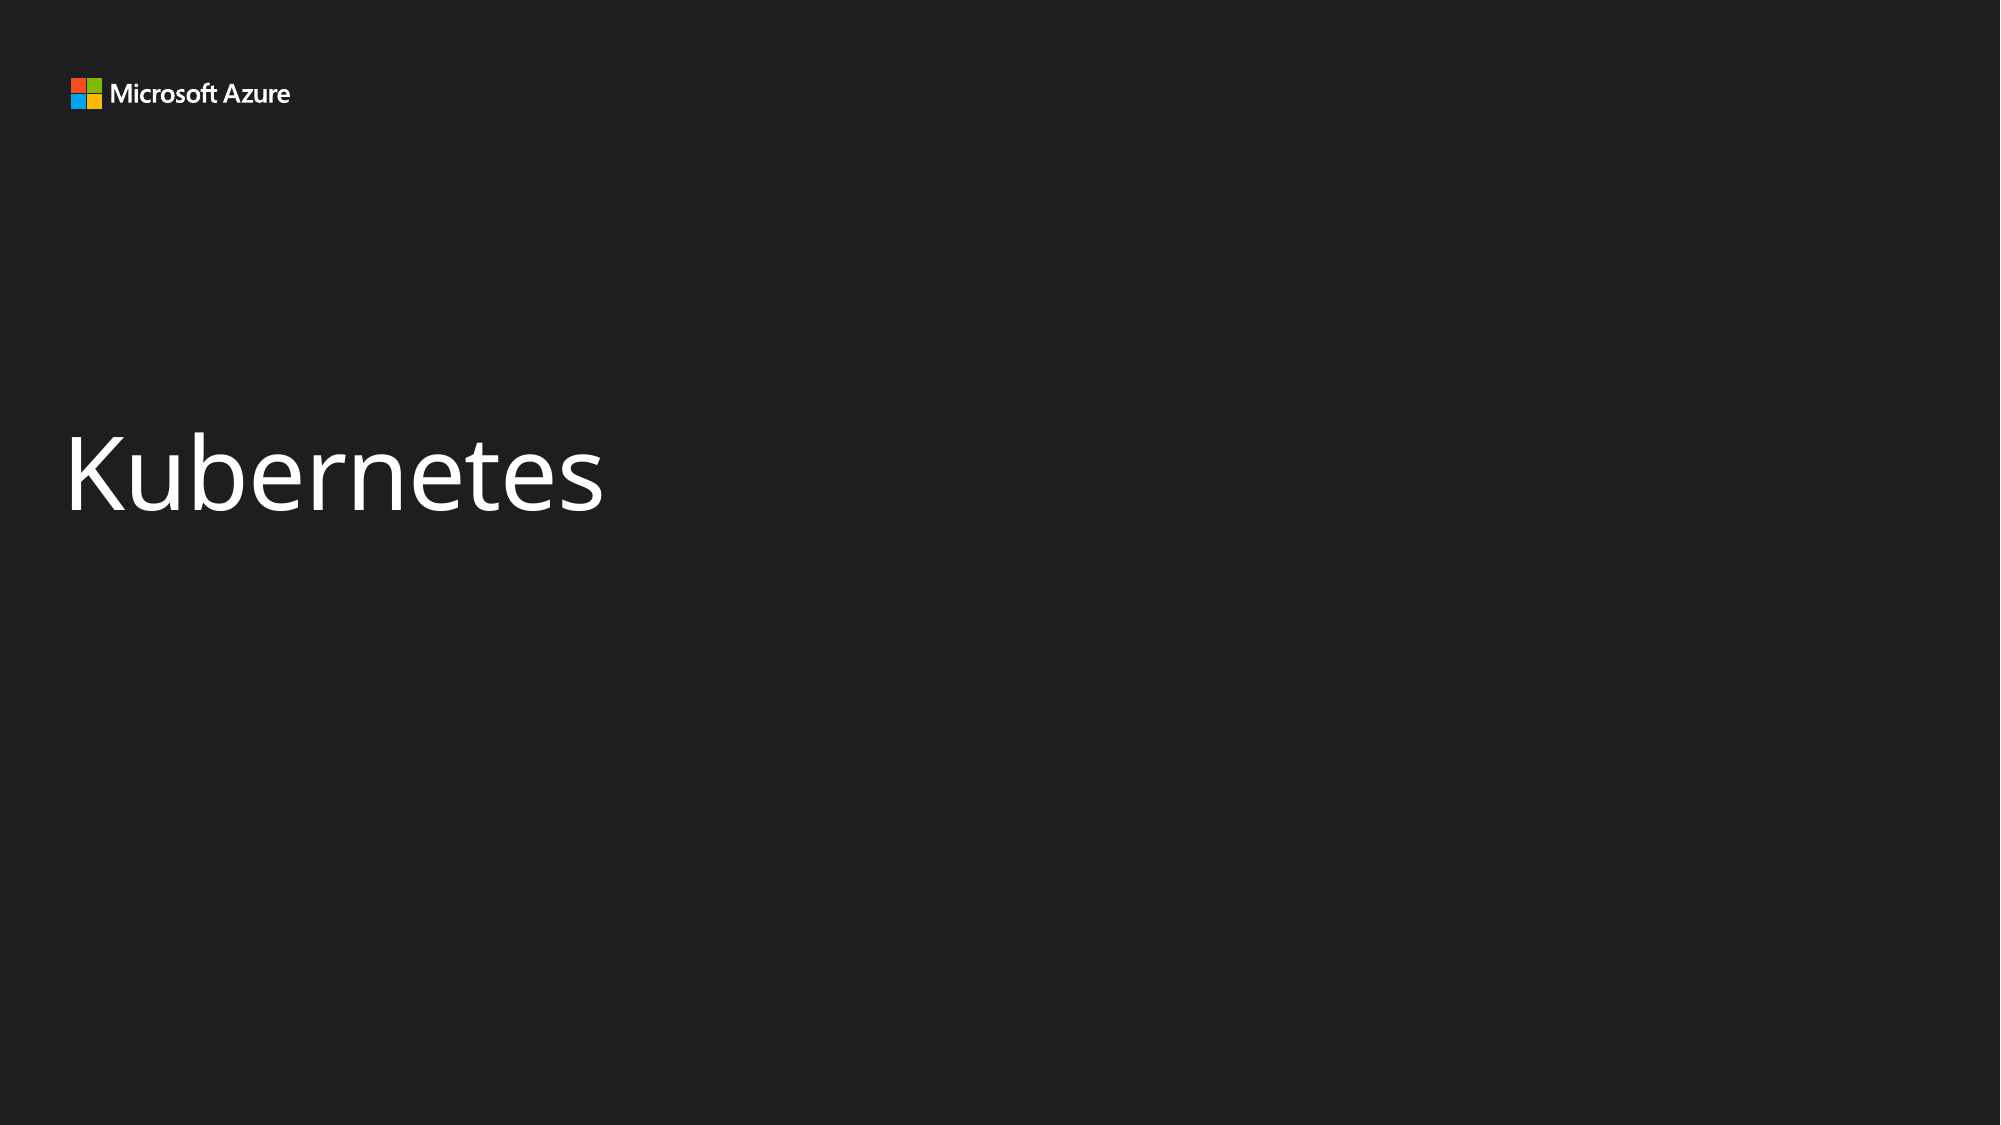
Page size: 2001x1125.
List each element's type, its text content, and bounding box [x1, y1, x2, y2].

title Kubernetes [62, 433, 1643, 563]
